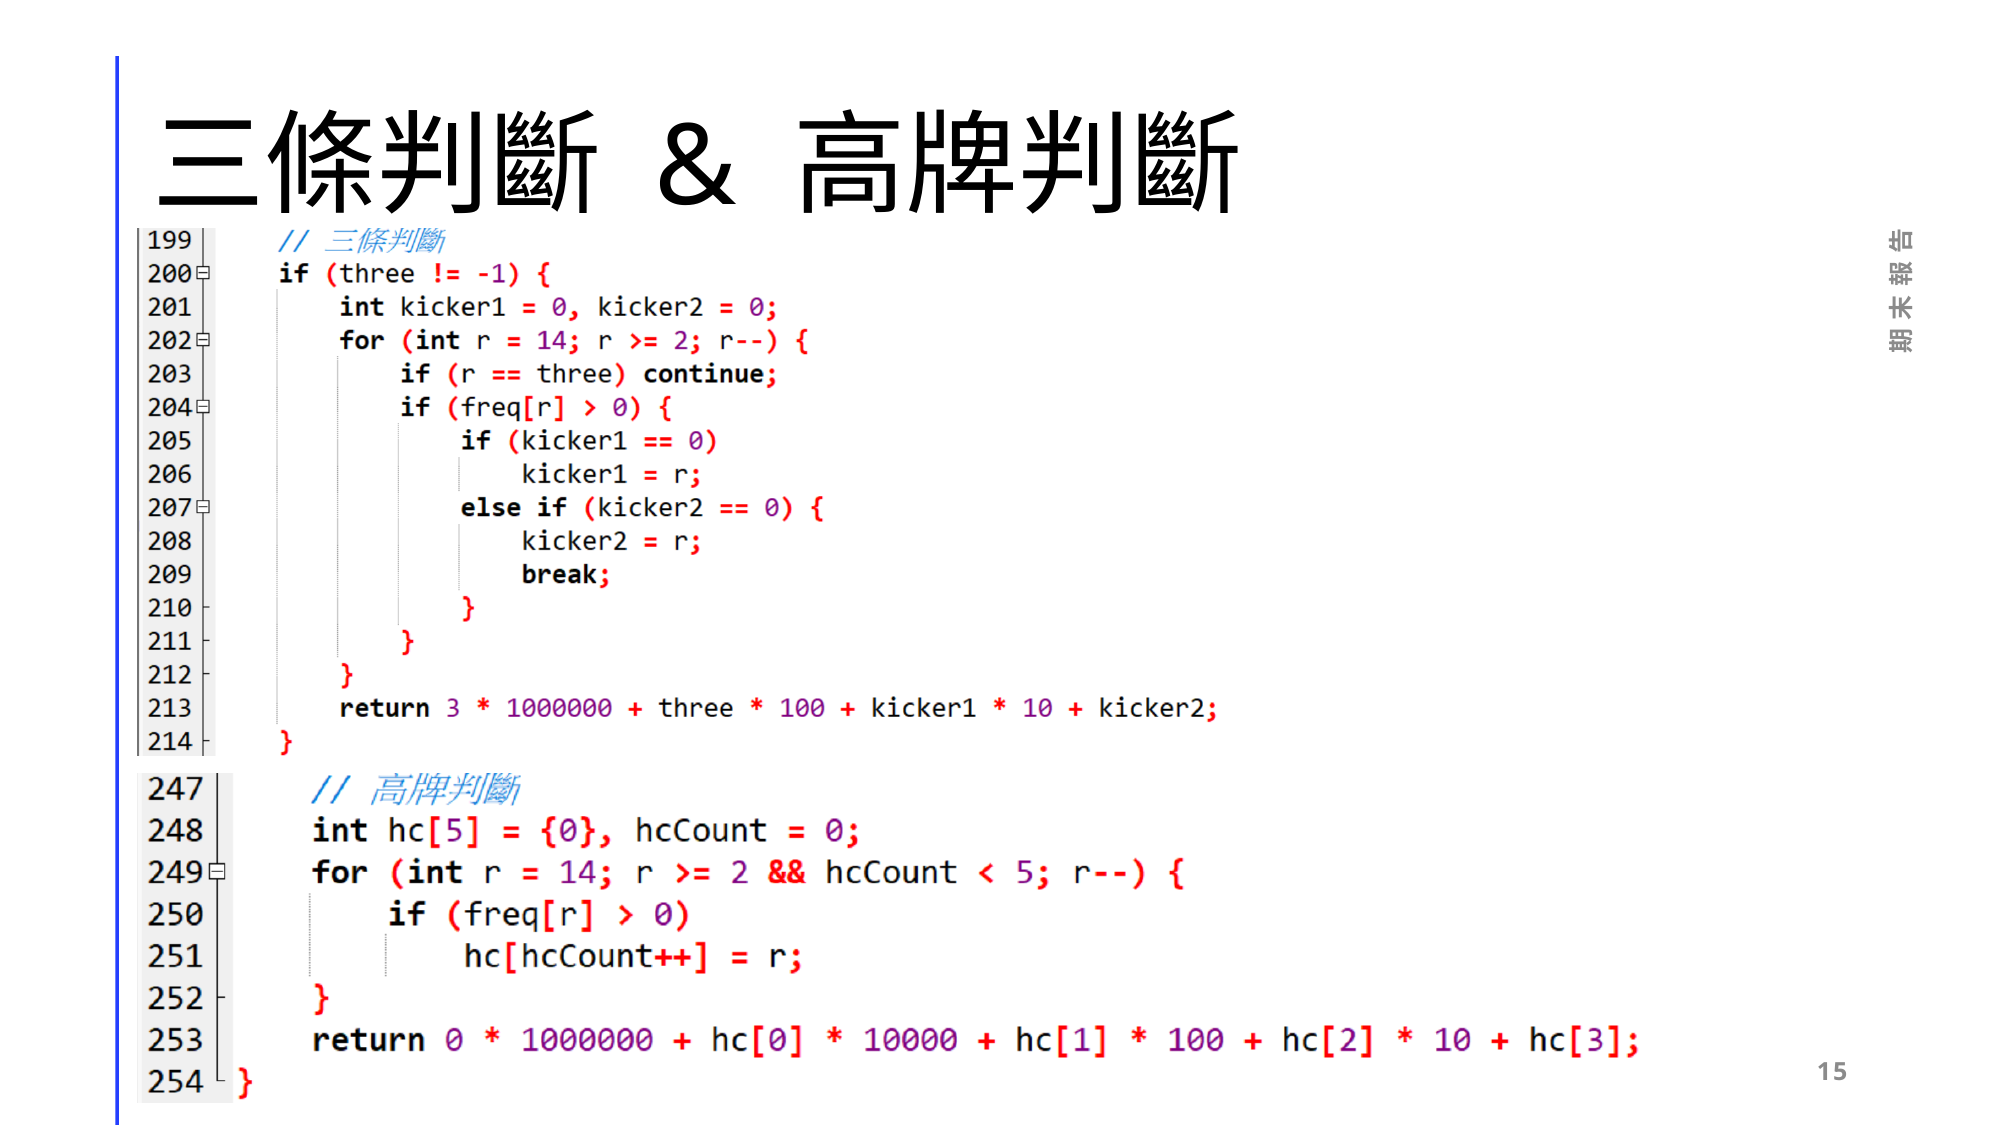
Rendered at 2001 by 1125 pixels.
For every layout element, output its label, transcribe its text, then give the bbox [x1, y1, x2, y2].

title 三條判斷 & 高牌判斷 [137, 59, 1863, 278]
picture [137, 773, 1650, 1103]
slide_number 15 [1650, 1042, 1863, 1103]
picture [137, 228, 1225, 756]
footer 期末報告 [1870, 0, 1931, 582]
